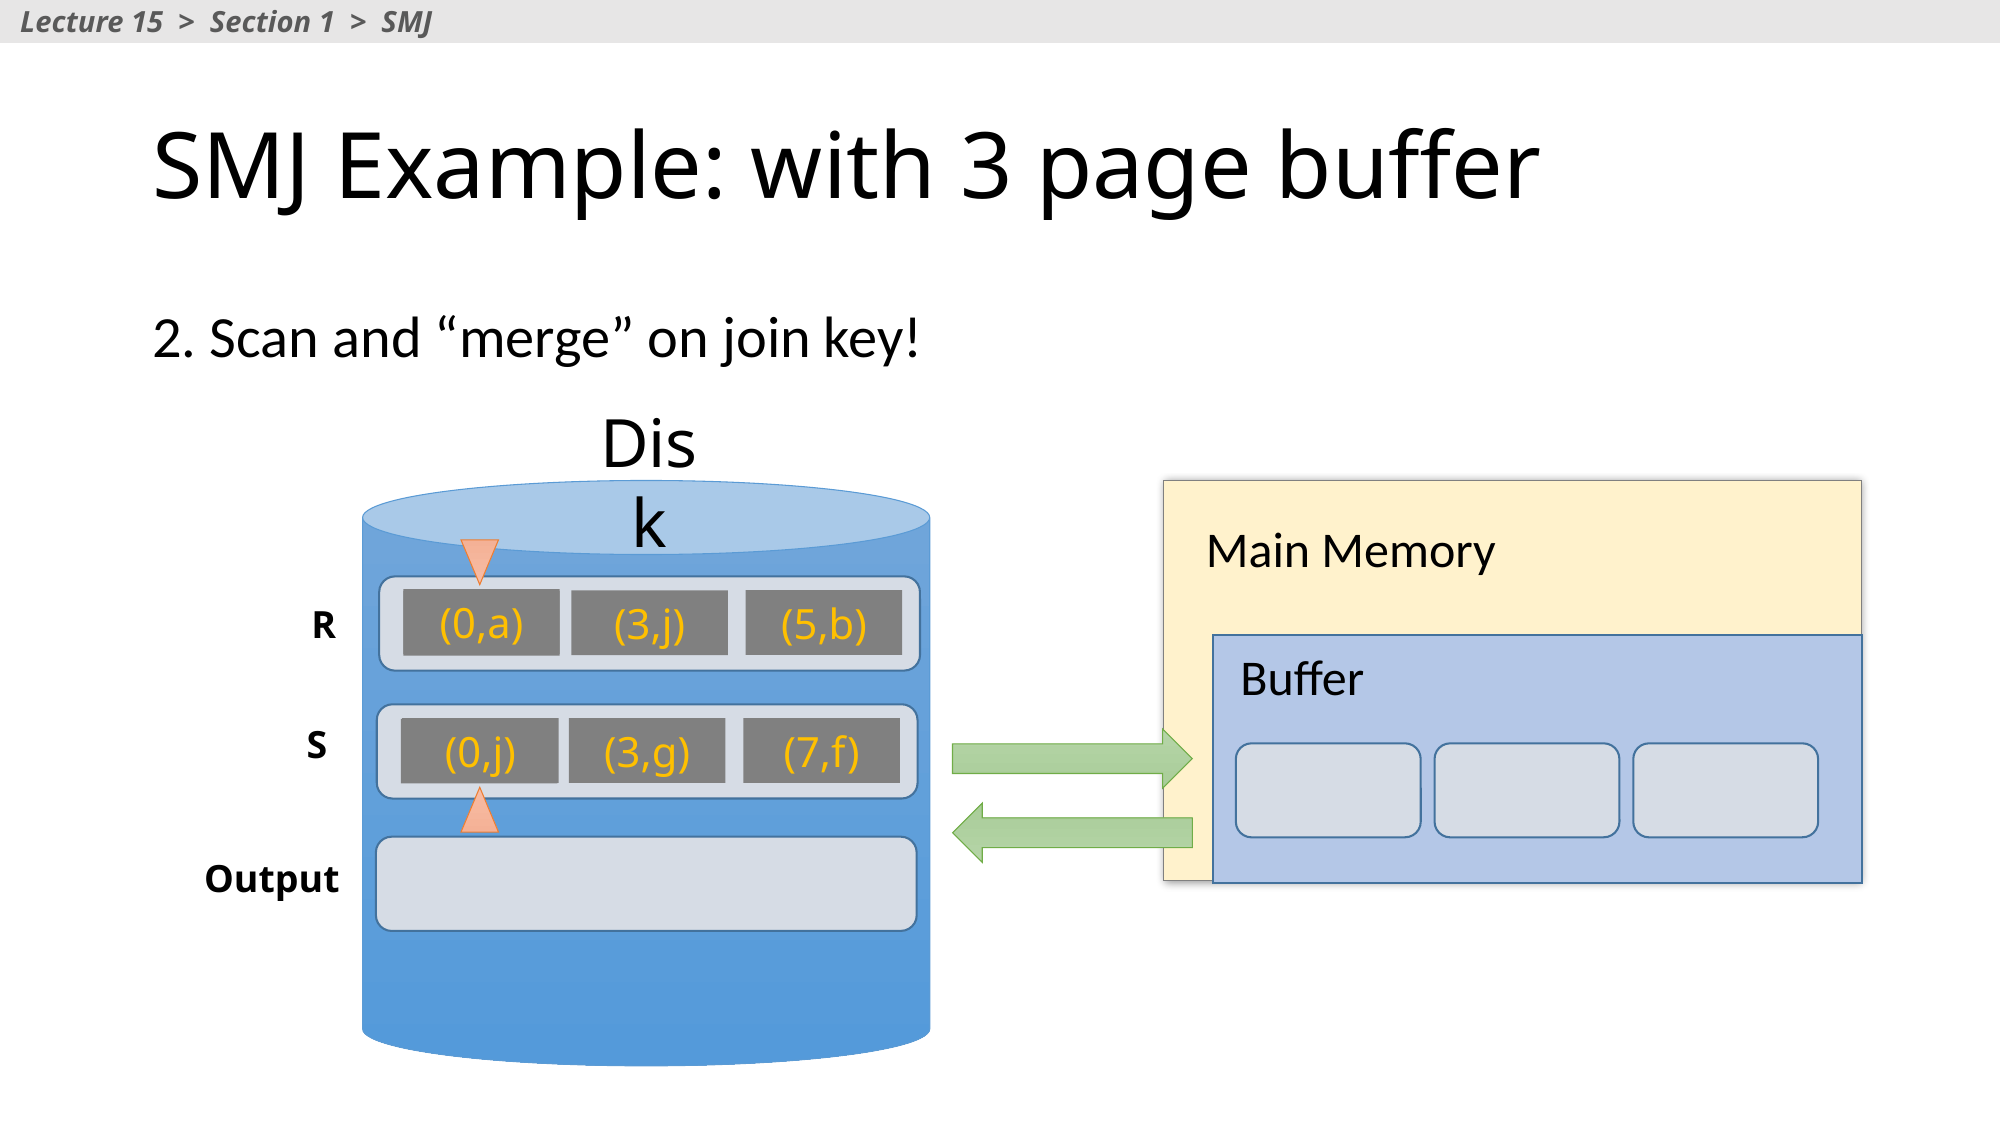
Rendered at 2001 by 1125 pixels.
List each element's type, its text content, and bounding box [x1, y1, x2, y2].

text_box (3,j) [571, 590, 728, 656]
list 2. Scan and “merge” on join key! [137, 299, 1863, 1014]
table_cell 5 [722, 483, 929, 552]
text_box [378, 575, 922, 672]
text_box [375, 703, 919, 800]
text_box (3,g) [568, 718, 726, 783]
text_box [1163, 480, 1863, 884]
text_box [362, 481, 931, 1067]
text_box (0,a) [403, 589, 560, 654]
text_box S [291, 713, 343, 774]
text_box [460, 539, 500, 587]
text_box Disk [576, 393, 722, 569]
text_box R [296, 593, 351, 654]
text_box (5,b) [745, 590, 903, 655]
text_box [460, 785, 500, 833]
text_box [951, 801, 1163, 864]
text_box (7,f) [743, 718, 900, 783]
text_box (0,j) [402, 718, 559, 783]
text_box Output [189, 847, 355, 907]
text_box [951, 727, 1163, 790]
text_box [0, 0, 2000, 47]
table_cell 5 [364, 483, 576, 552]
text_box [374, 835, 918, 932]
